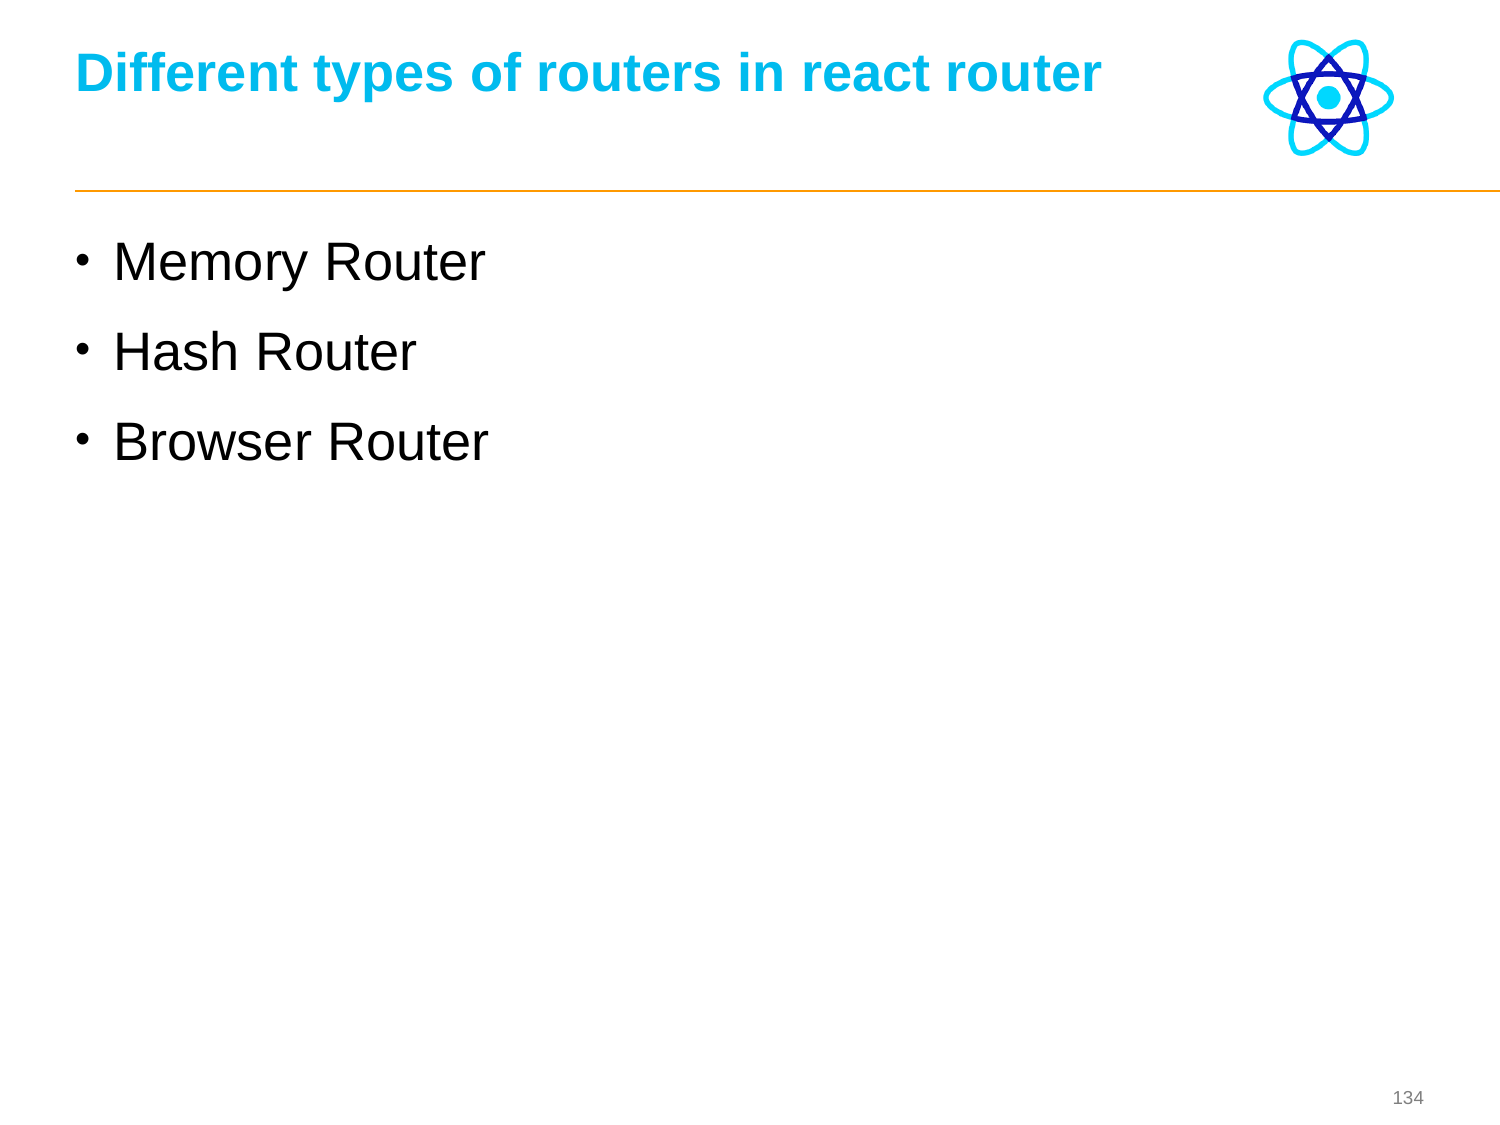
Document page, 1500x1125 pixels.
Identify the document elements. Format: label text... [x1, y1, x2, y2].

title Different types of routers in react router [75, 27, 1422, 157]
list Memory Router Hash Router Browser Router [75, 226, 1425, 1018]
